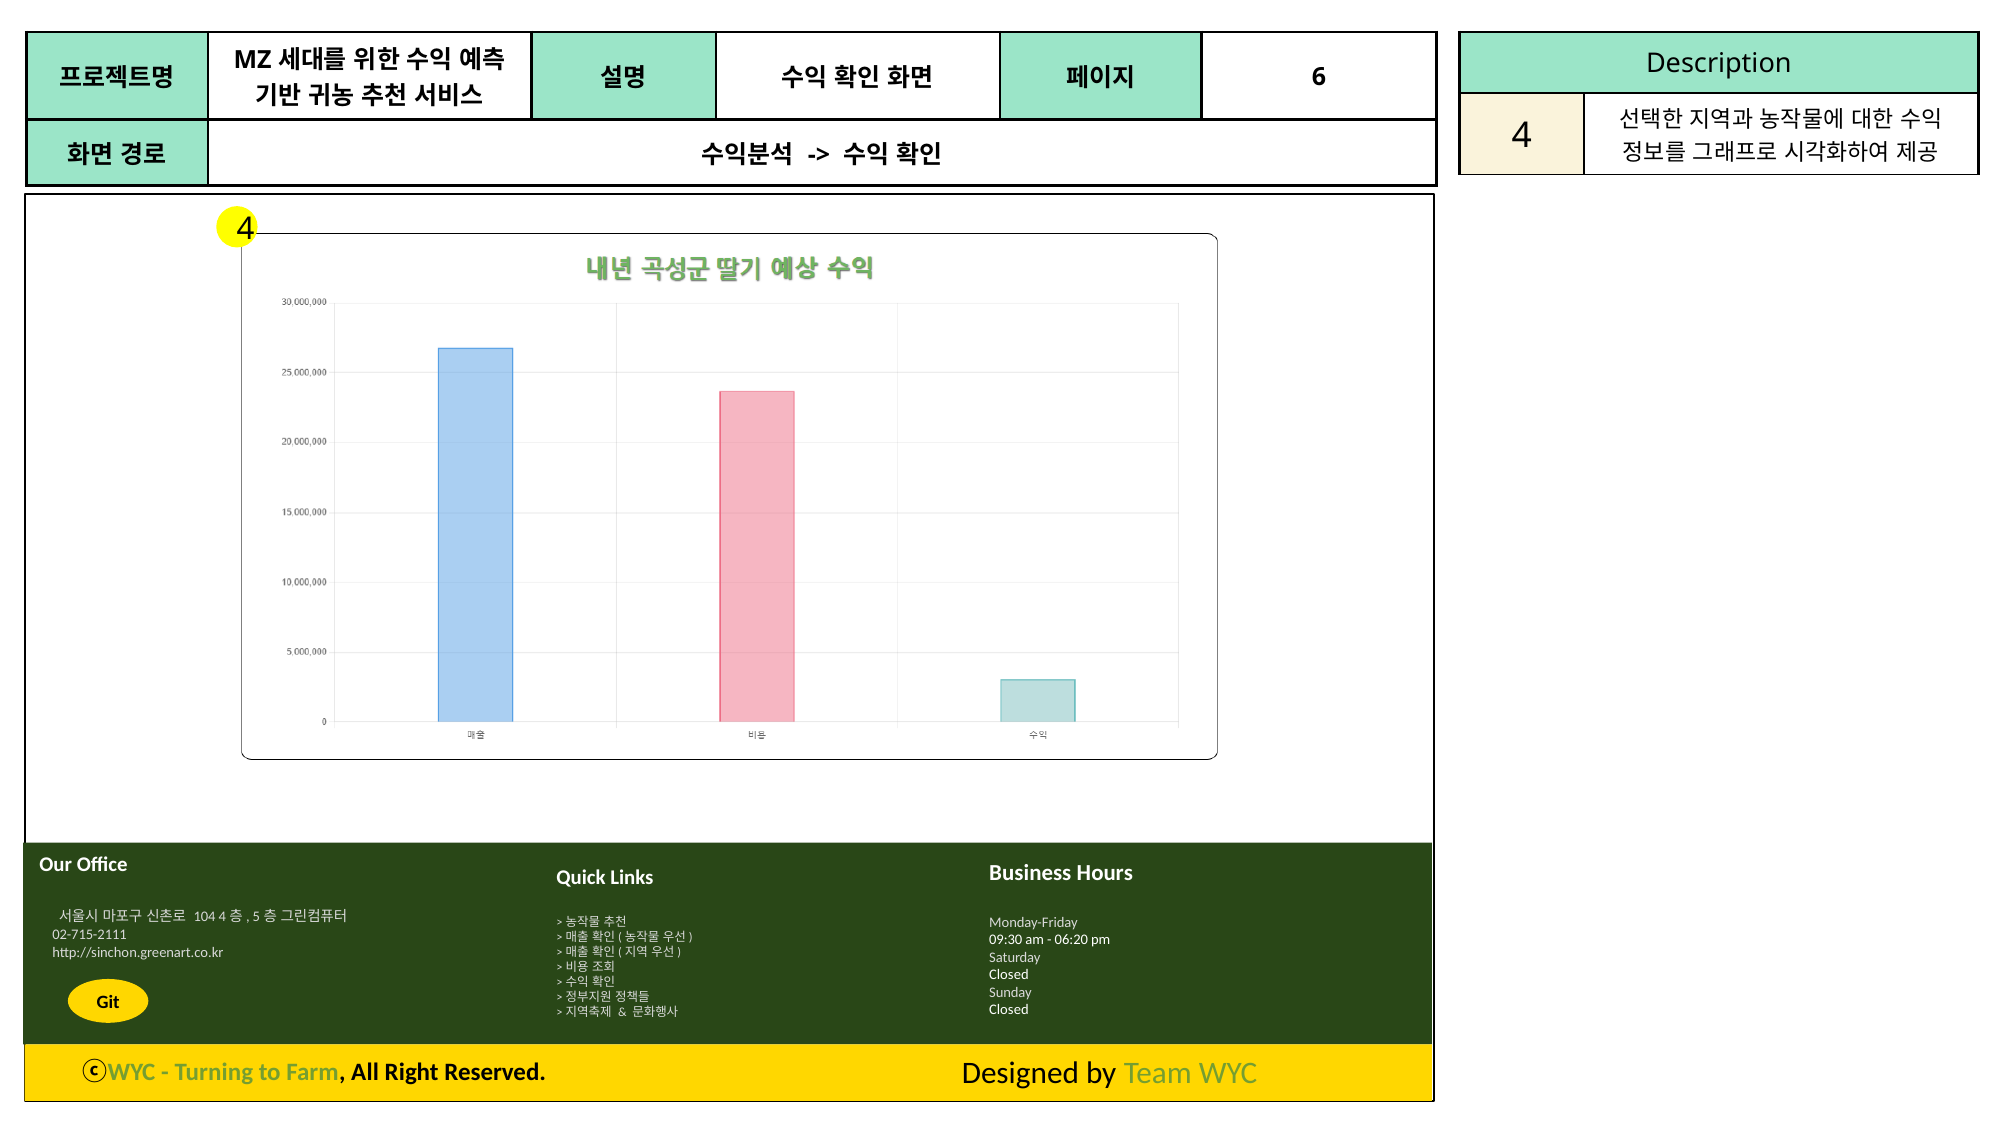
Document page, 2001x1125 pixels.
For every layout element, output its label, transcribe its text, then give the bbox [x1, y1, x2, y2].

table_header 페이지 [1001, 33, 1200, 118]
table_cell 수익분석 -> 수익 확인 [209, 121, 1435, 184]
text_box 4 [216, 206, 258, 247]
text_box [24, 193, 1435, 1101]
text_box [23, 842, 1432, 1045]
table_header MZ세대를 위한 수익 예측 기반 귀농 추천 서비스 [209, 33, 530, 118]
table_header 수익 확인 화면 [717, 33, 999, 118]
table_header 설명 [533, 33, 715, 118]
picture [236, 226, 1223, 769]
text_box ⓒWYC - Turning to Farm, All Right Reserved. [67, 1048, 705, 1093]
table_header Description [1461, 33, 1977, 92]
text_box Quick Links >농작물 추천 >매출 확인(농작물 우선) >매출 확인(지역 우선) >비용 조회 >수익 확인 >정부지원 정책들 >지역축제 & 문화행사 [541, 856, 756, 1027]
text_box Business Hours Monday-Friday 09:30 am - 06:20 pm Saturday Closed Sunday Closed [974, 850, 1211, 1025]
text_box Git [67, 978, 149, 1023]
table_header 프로젝트명 [28, 33, 207, 118]
table_cell 선택한 지역과 농작물에 대한 수익 정보를 그래프로 시각화하여 제공 [1585, 94, 1977, 174]
table_cell 4 [1461, 94, 1583, 174]
text_box Designed by Team WYC [947, 1044, 1395, 1097]
table_cell 화면 경로 [28, 121, 207, 184]
text_box Our Office 서울시 마포구 신촌로 104 4층, 5층 그린컴퓨터 02-715-2111 http://sinchon.greenart.co.kr [24, 842, 366, 968]
table_header 6 [1203, 33, 1435, 118]
text_box [24, 1044, 1432, 1101]
